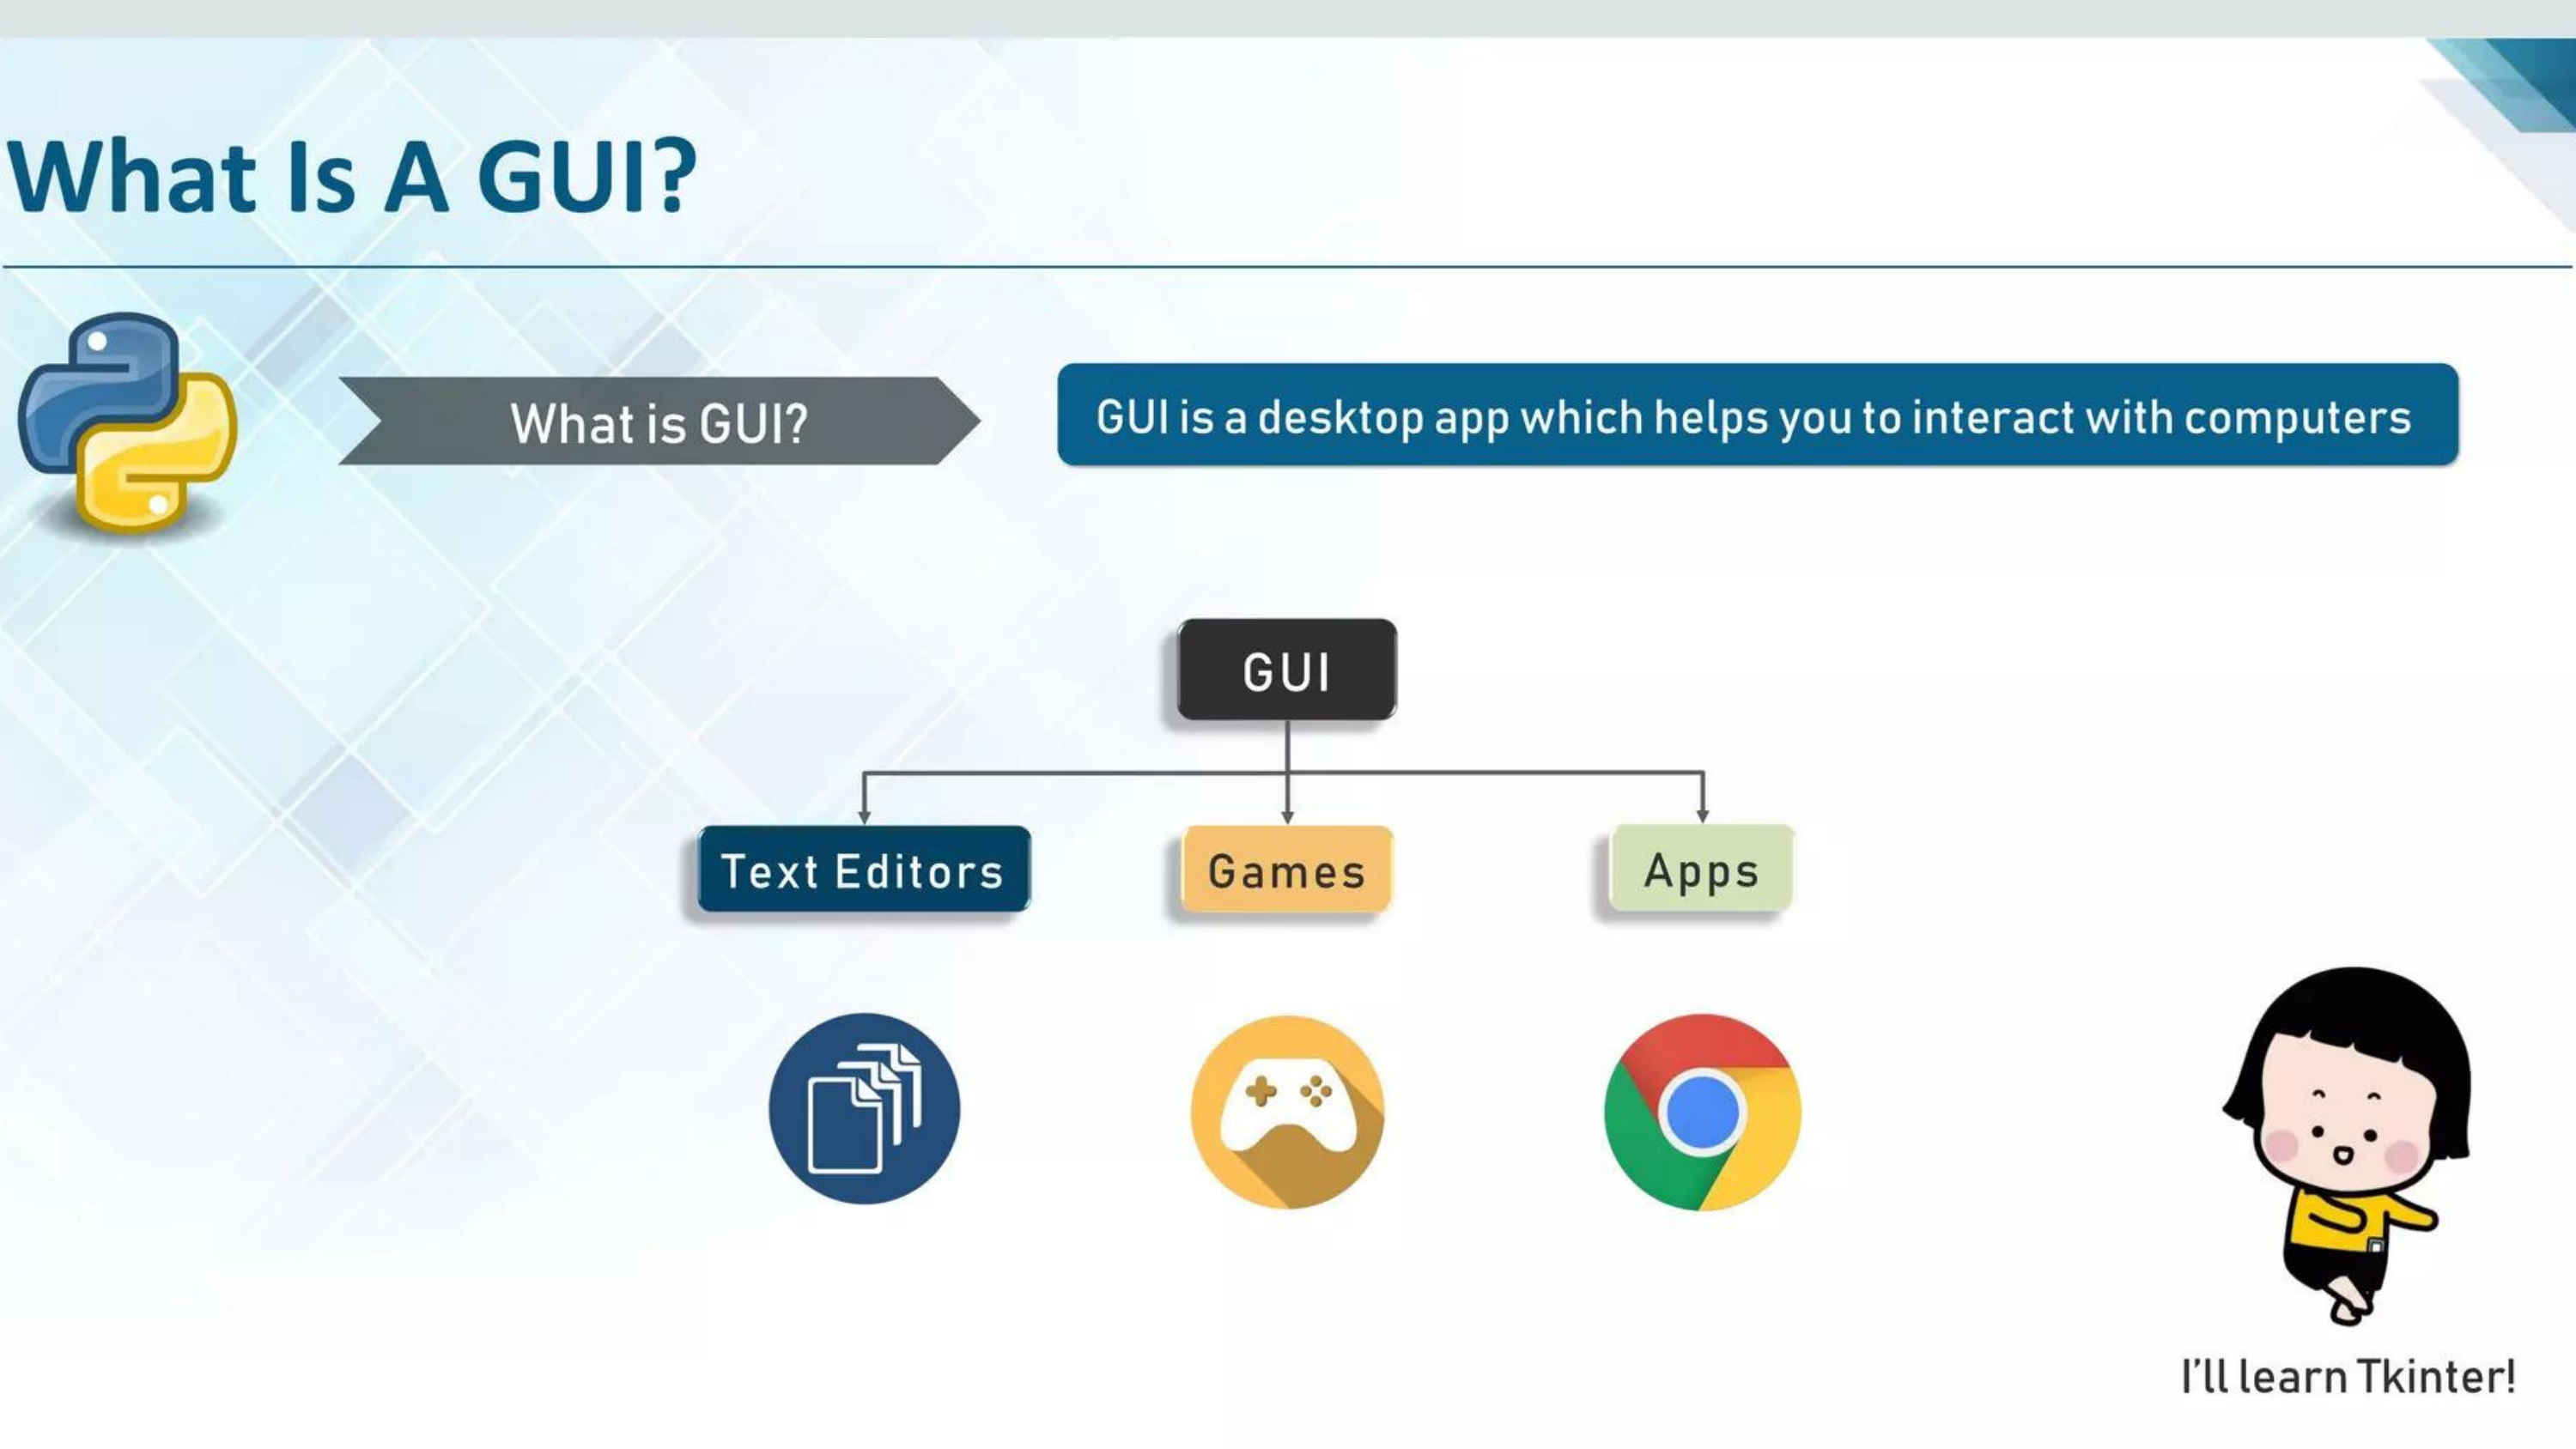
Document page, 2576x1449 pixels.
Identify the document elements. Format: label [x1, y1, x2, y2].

text_box [0, 0, 2576, 1449]
